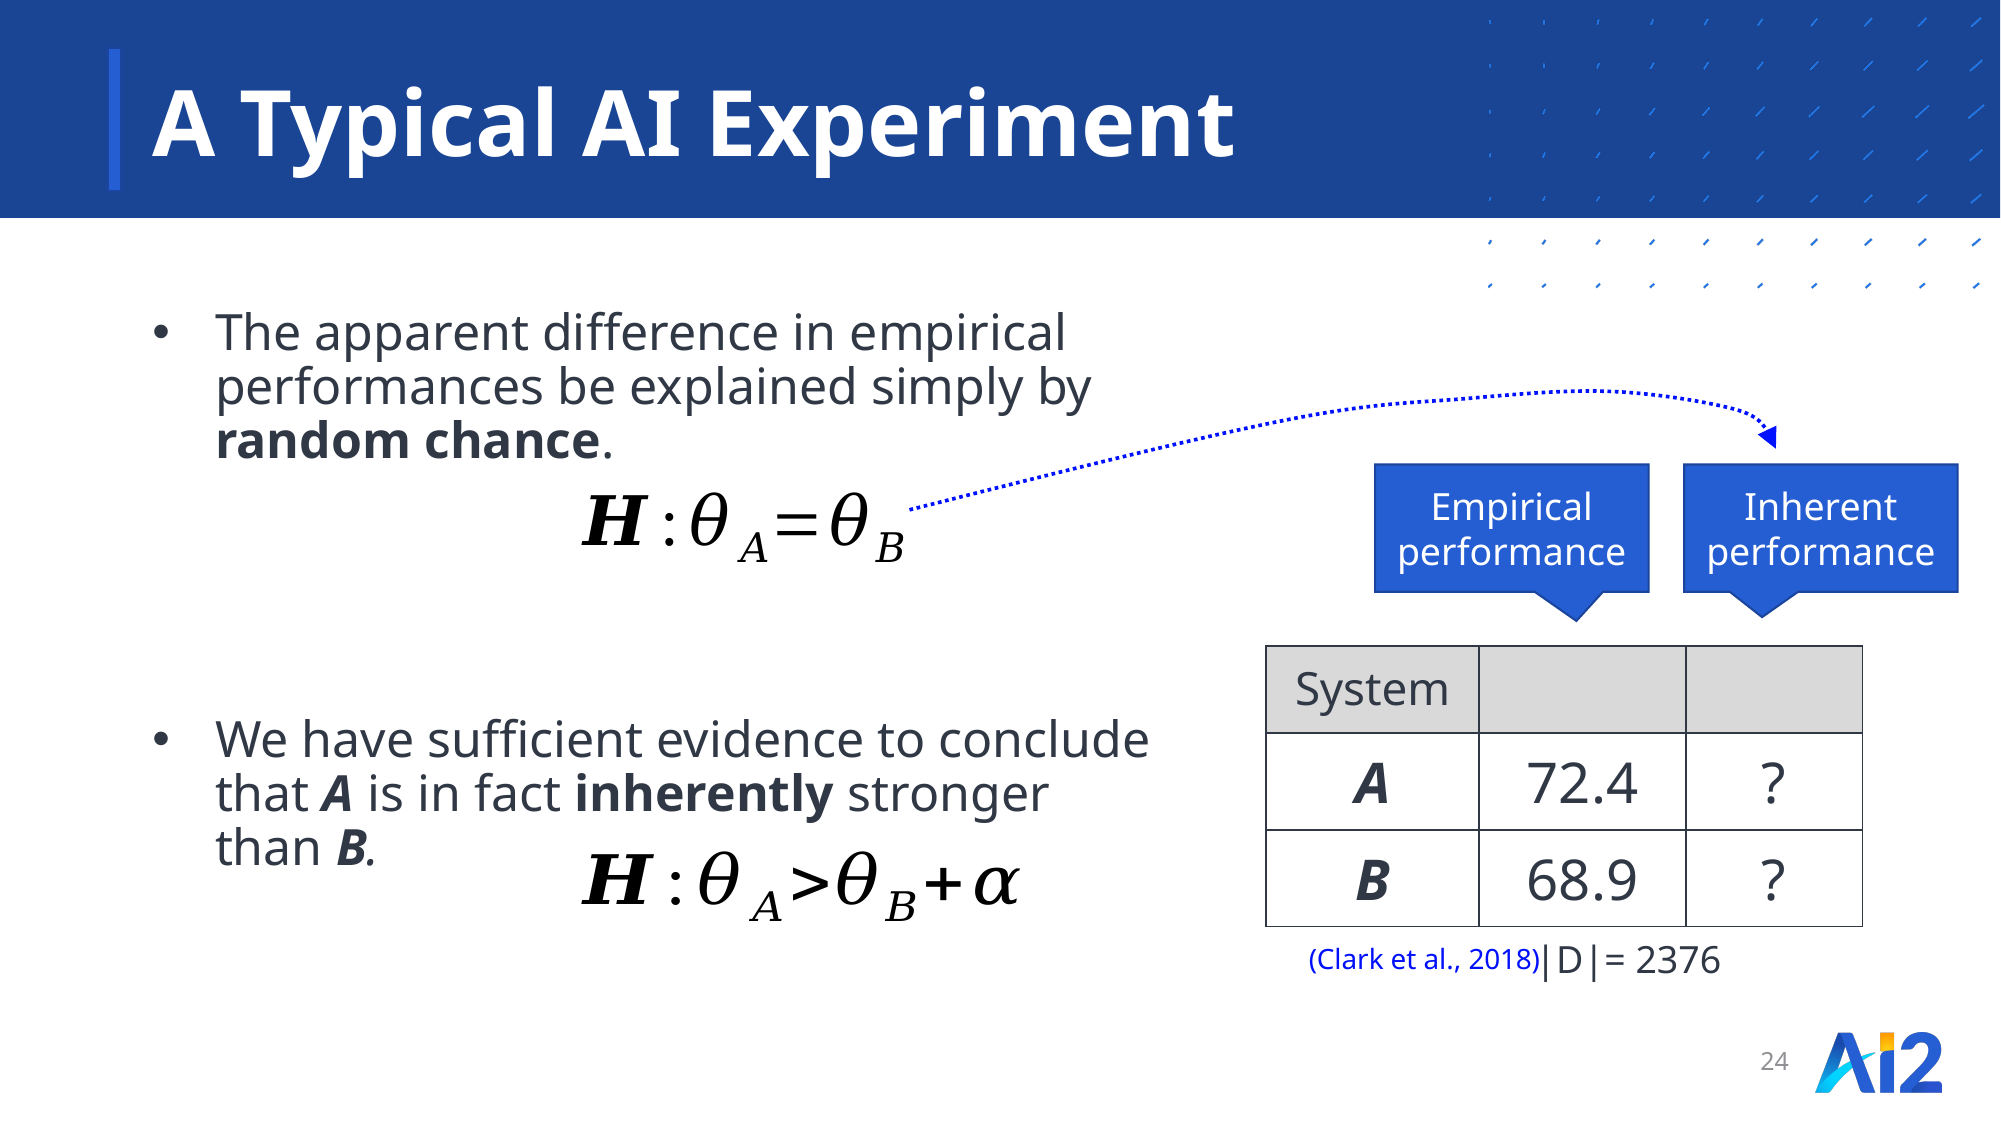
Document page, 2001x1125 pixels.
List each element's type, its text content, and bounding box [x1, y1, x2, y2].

picture [1815, 1032, 1942, 1093]
text_box [909, 389, 1777, 511]
slide_number 24 [1716, 1032, 1804, 1093]
text_box (Clark et al., 2018) [1294, 934, 1555, 983]
text_box Inherent performance [1683, 463, 1959, 619]
text_box |D|= 2376 [1520, 928, 1737, 989]
text_box Empirical performance [1374, 463, 1650, 623]
picture [1487, 0, 2000, 289]
list The apparent difference in empirical performances be explained simply by random chance. We have sufficient evidence to conclude that A is in fact inherently stronger than B. [137, 299, 1170, 794]
title A Typical AI Experiment [137, 47, 1863, 206]
